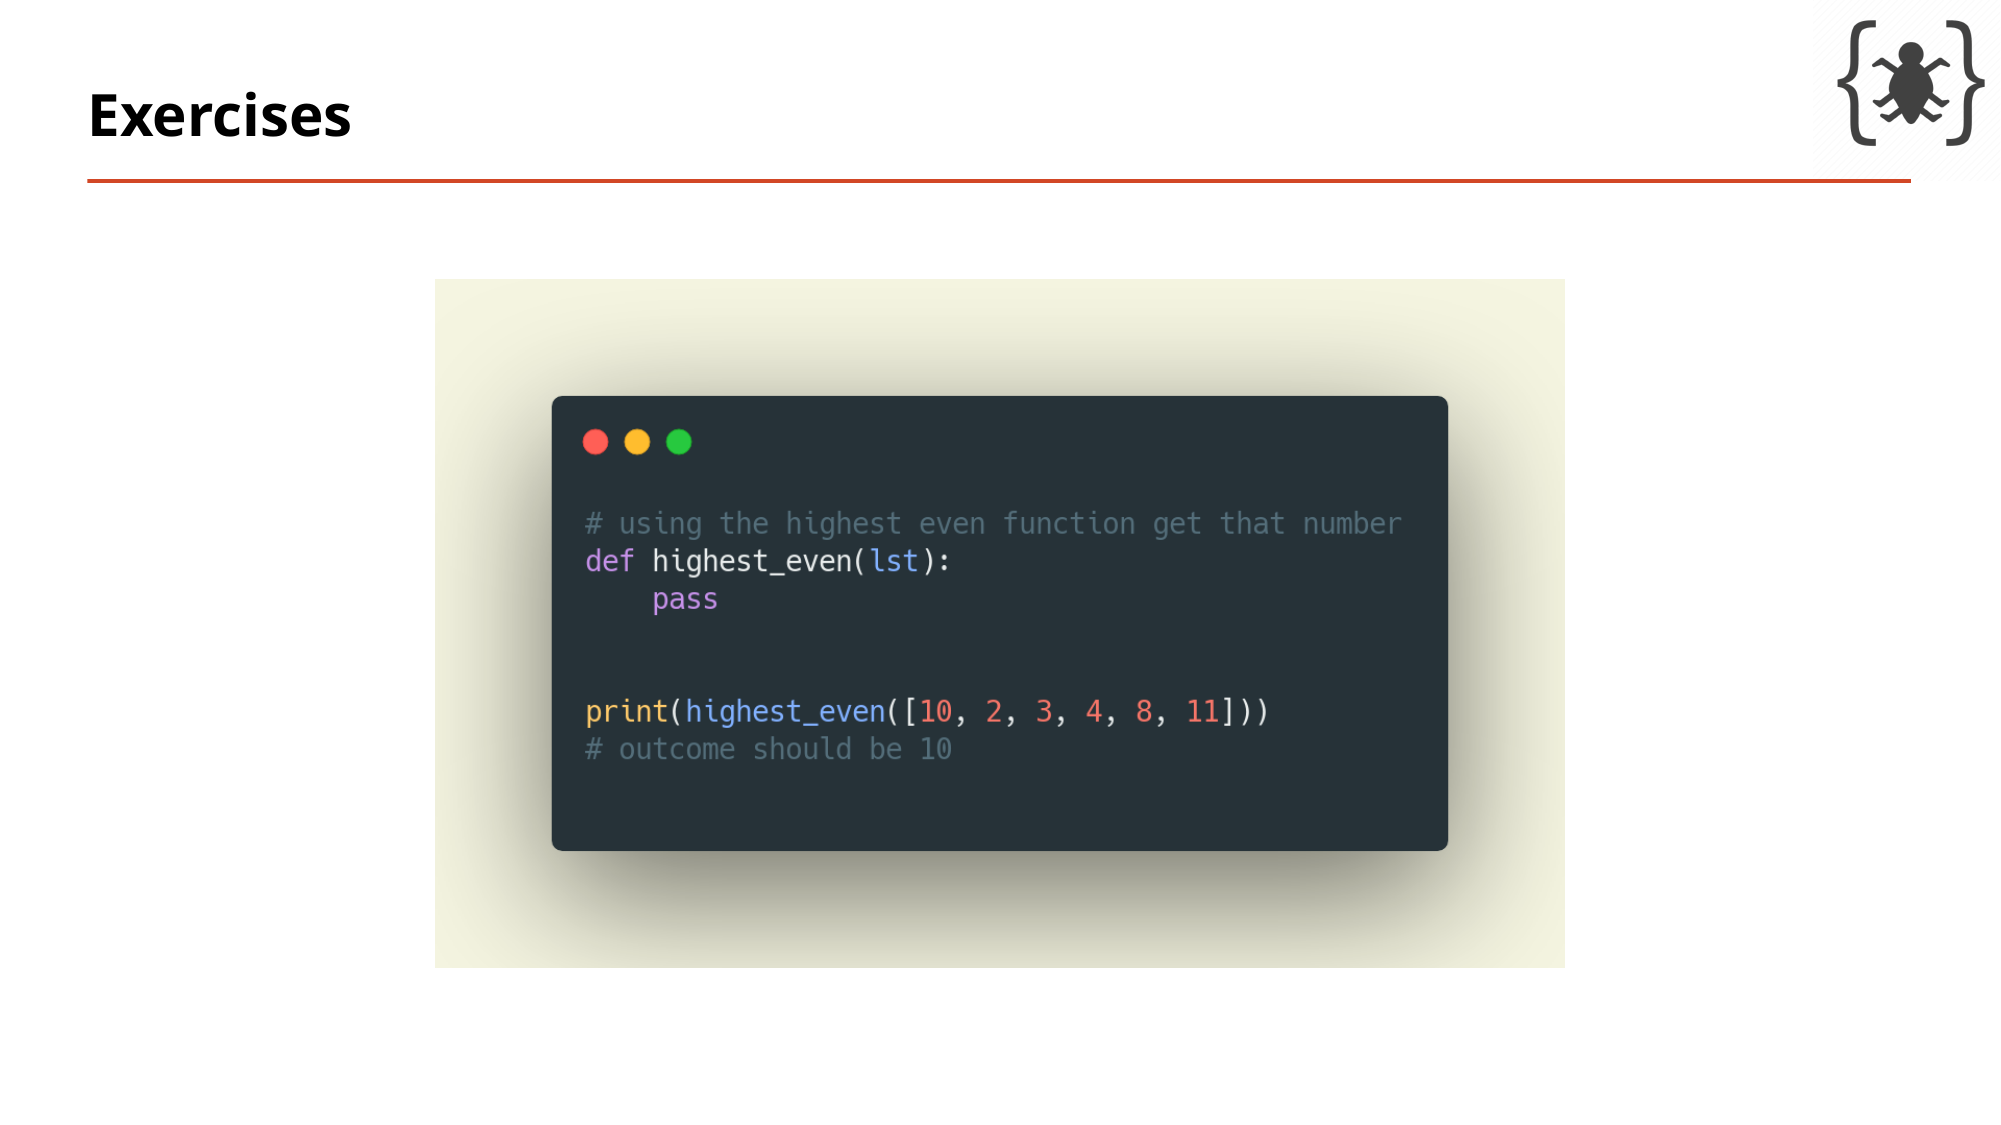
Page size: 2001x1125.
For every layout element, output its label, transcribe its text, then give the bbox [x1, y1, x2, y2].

picture [435, 279, 1565, 968]
picture [1813, 0, 2001, 181]
title Exercises [72, 70, 1221, 176]
